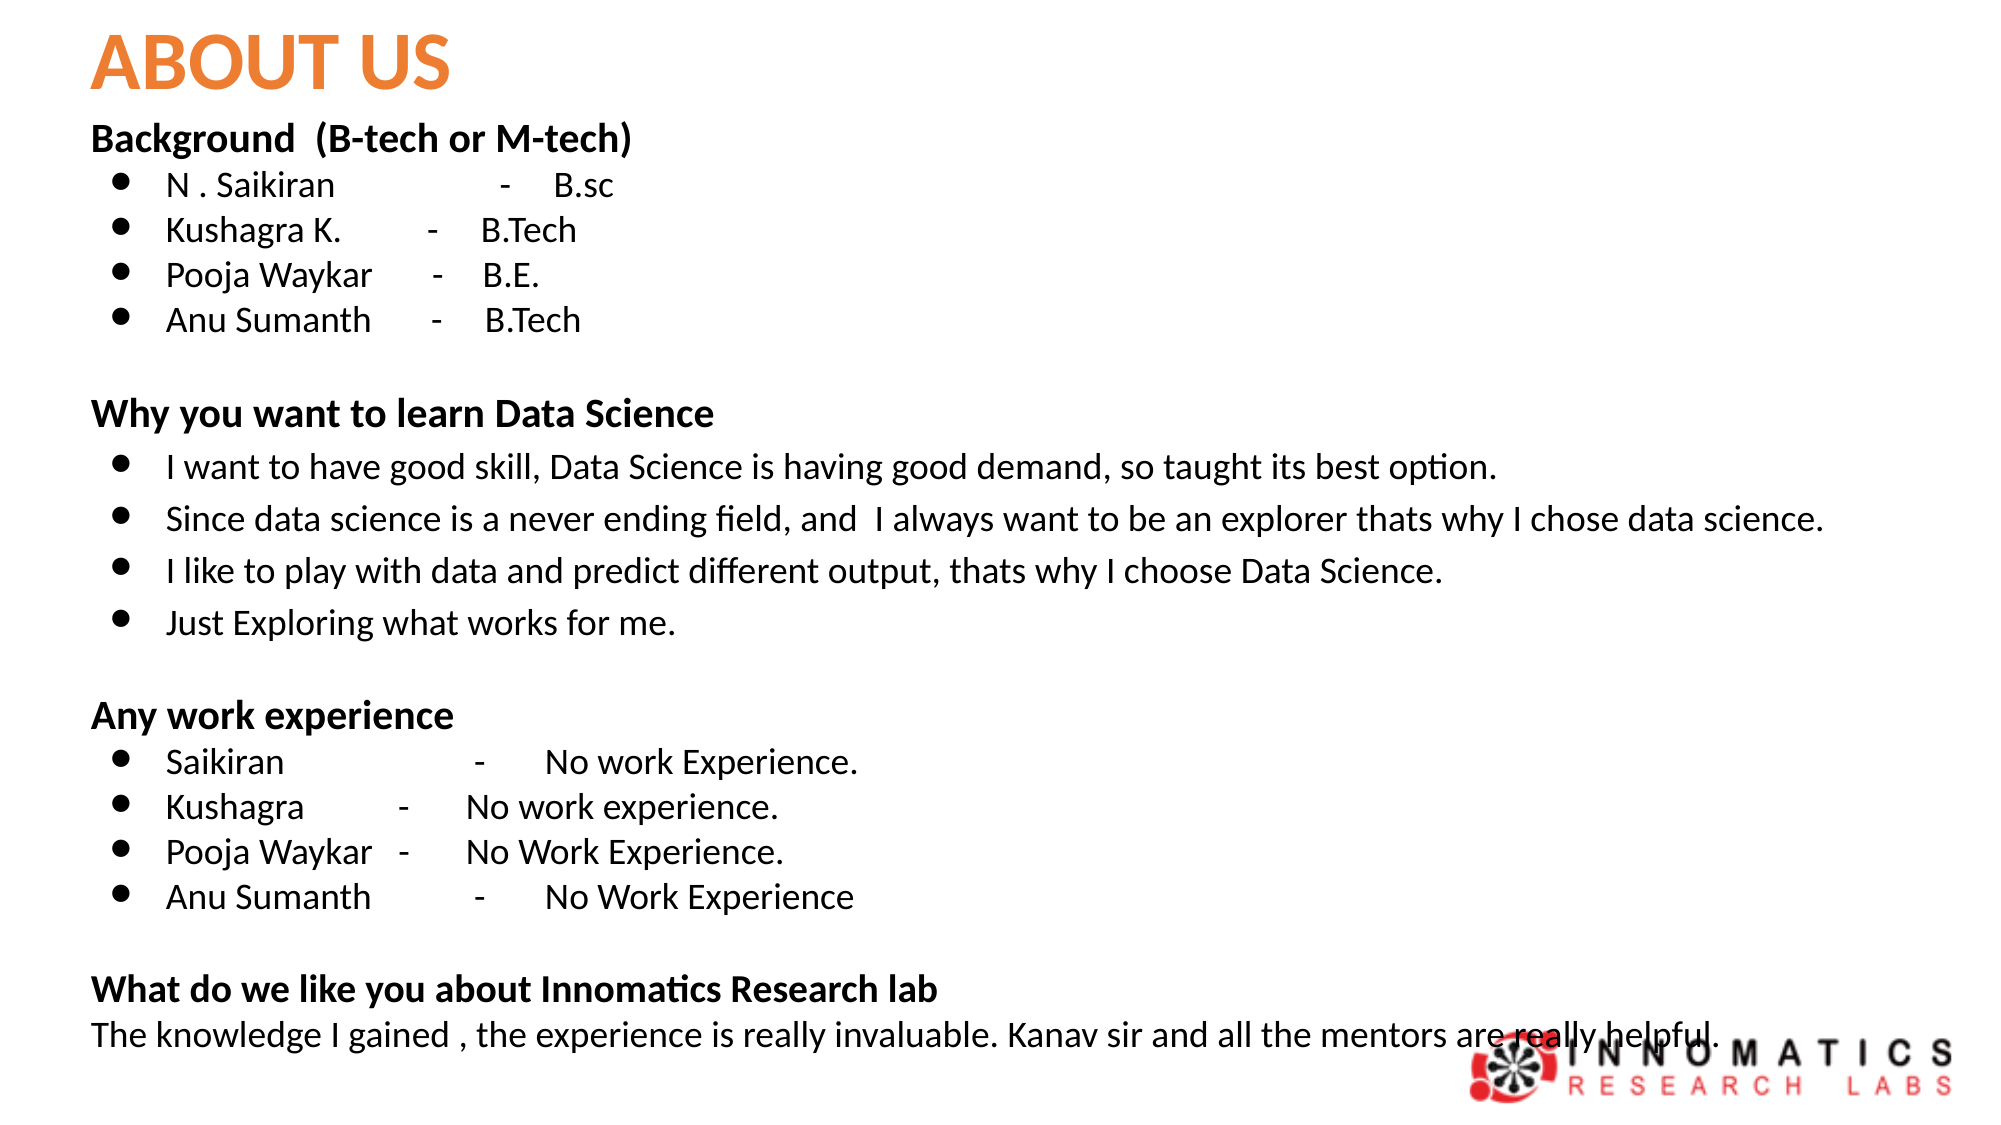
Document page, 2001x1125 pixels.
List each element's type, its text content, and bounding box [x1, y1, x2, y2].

picture [1445, 1014, 1975, 1125]
text_box ABOUT US [75, 17, 1980, 113]
text_box Background (B-tech or M-tech) N . Saikiran - B.sc Kushagra K. - B.Tech Pooja Waykar - B.E. Anu Sumanth - B.Tech Why you want to learn Data Science I want to have good skill, Data Science is having good demand, so taught its best option. Since data science is a never ending field, and I always want to be an explorer thats why I chose data science. I like to play with data and predict different output, thats why I choose Data Science. Just Exploring what works for me. Any work experience Saikiran - No work Experience. Kushagra - No work experience. Pooja Waykar - No Work Experience. Anu Sumanth - No Work Experience What do we like you about Innomatics Research lab The knowledge I gained , the experience is really invaluable. Kanav sir and all the mentors are really helpful. [75, 113, 1890, 1063]
